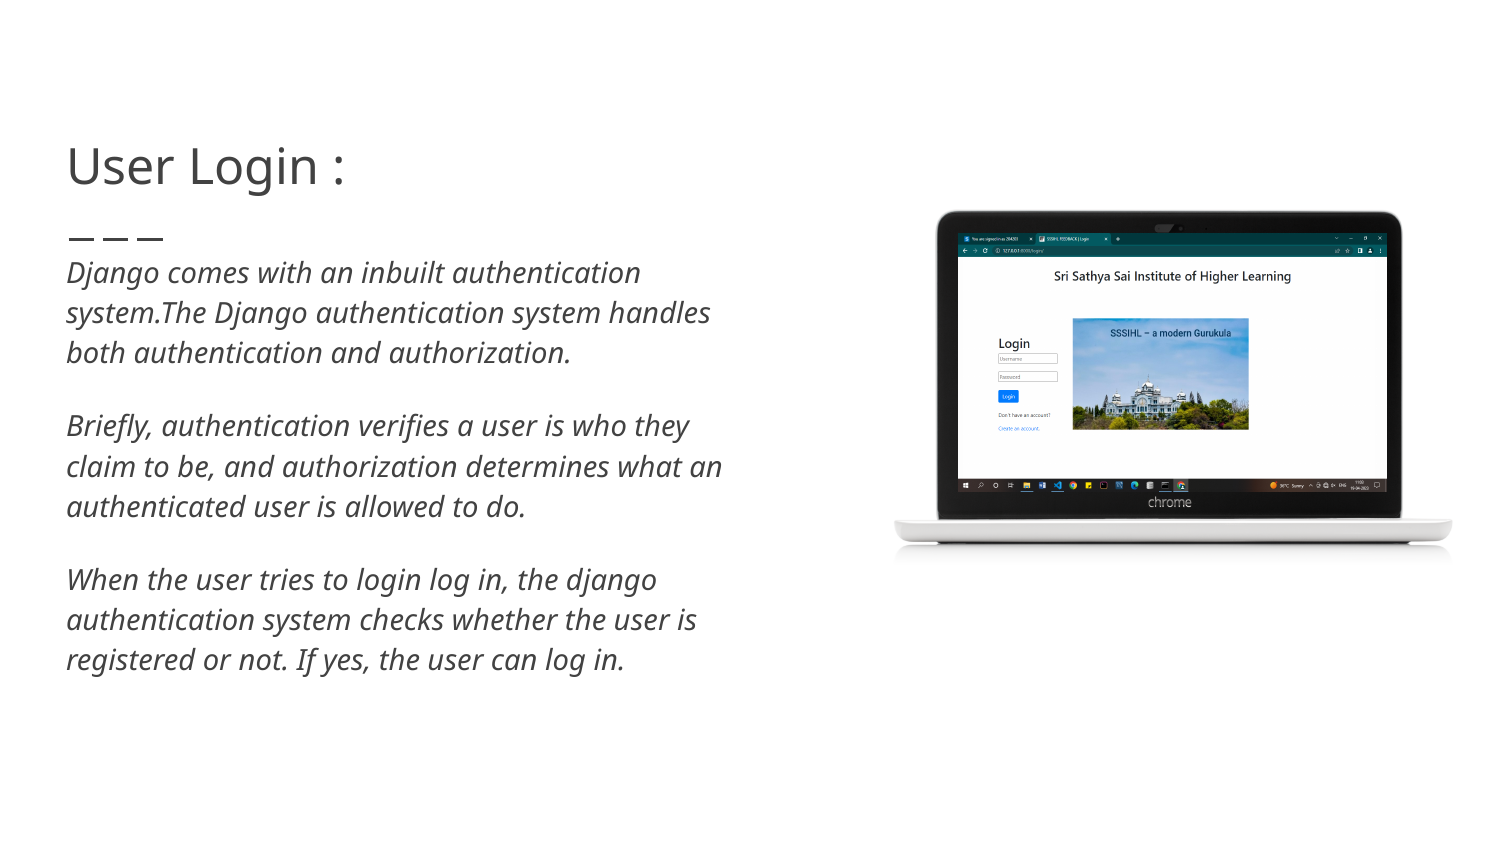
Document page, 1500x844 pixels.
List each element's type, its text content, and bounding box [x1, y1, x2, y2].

list Django comes with an inbuilt authentication system.The Django authentication system handles both authentication and authorization. Briefly, authentication verifies a user is who they claim to be, and authorization determines what an authenticated user is allowed to do. When the user tries to login log in, the django authentication system checks whether the user is registered or not. If yes, the user can log in. [51, 233, 772, 718]
picture [893, 209, 1453, 565]
title User Login : [51, 85, 512, 210]
